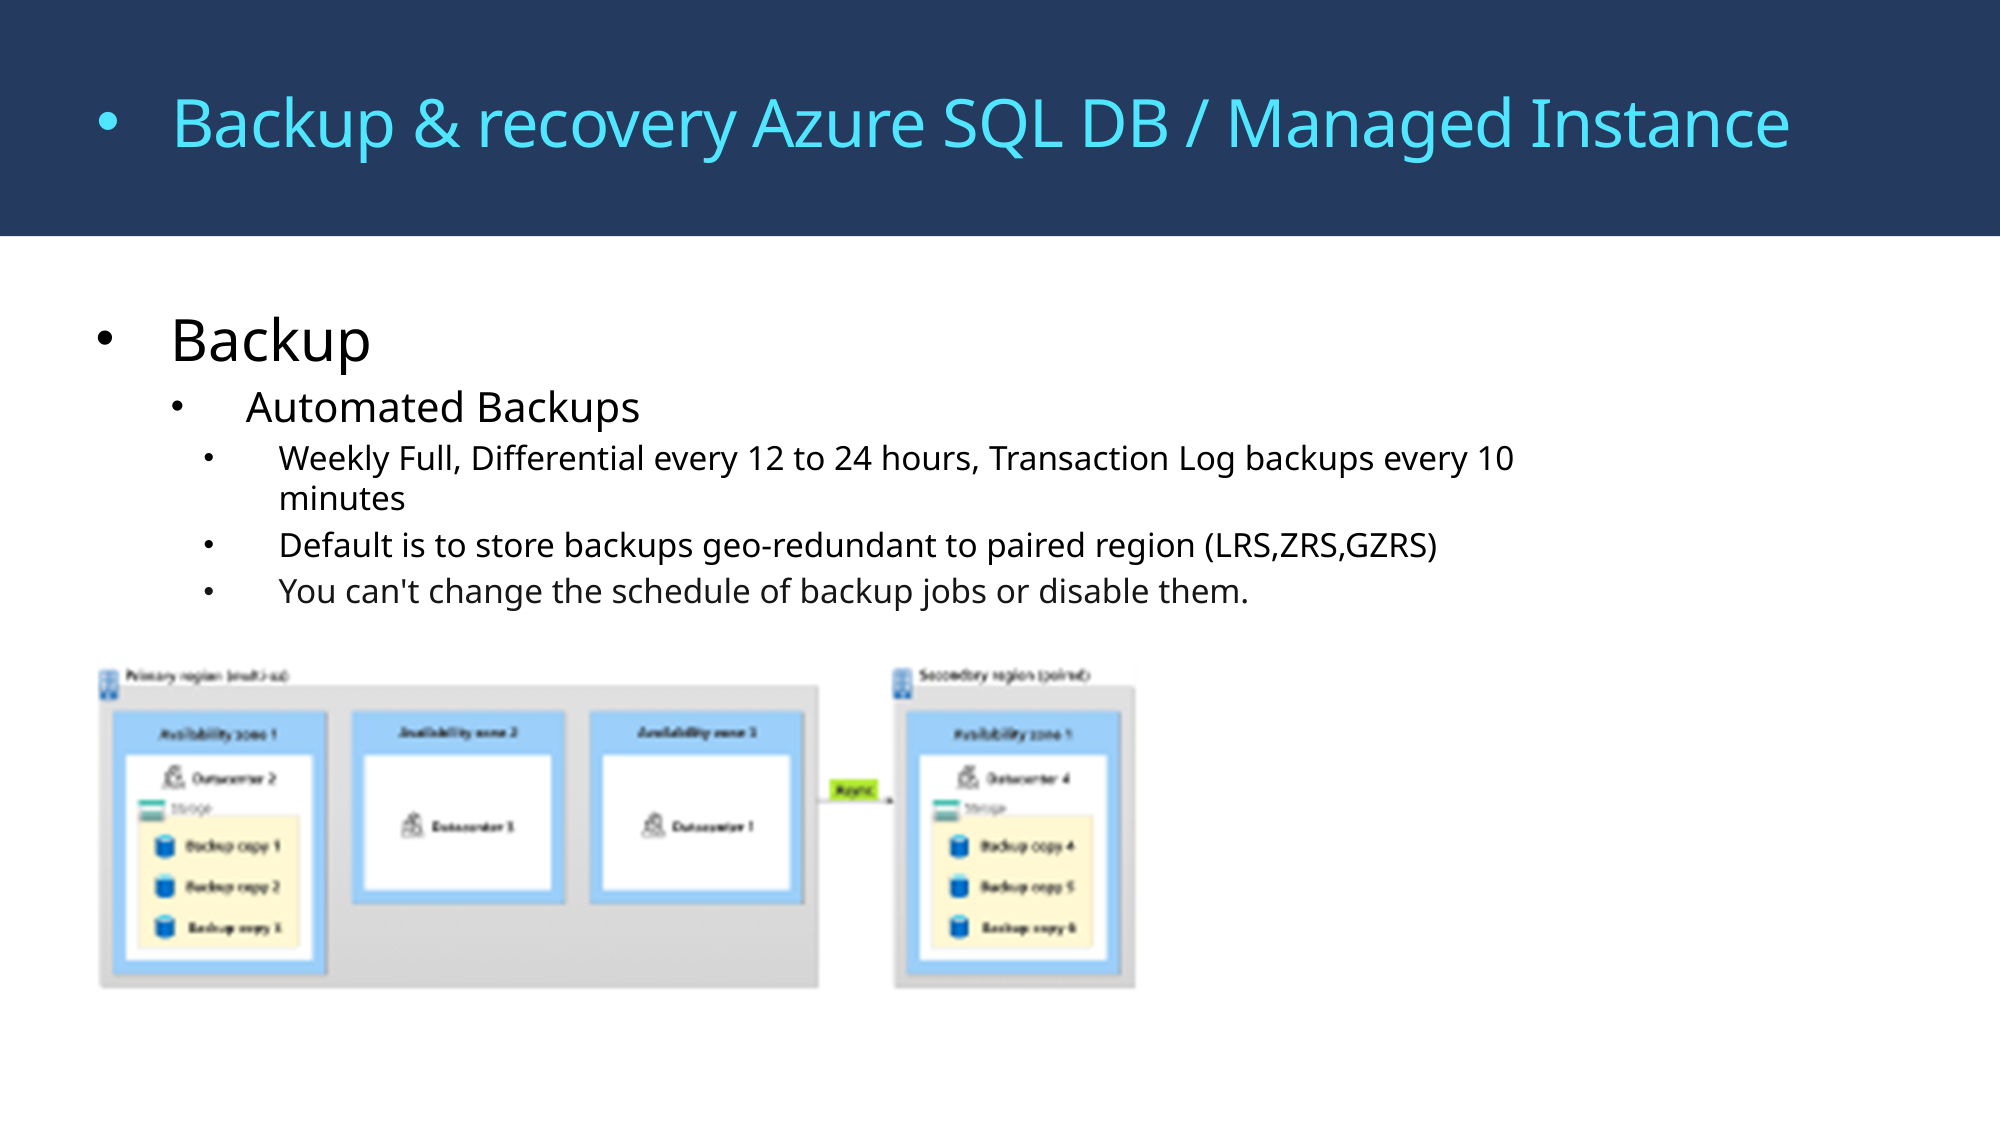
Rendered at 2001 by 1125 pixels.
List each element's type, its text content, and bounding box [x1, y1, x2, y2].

picture [95, 664, 1140, 992]
title Backup & recovery Azure SQL DB / Managed Instance [96, 80, 1904, 161]
list Backup Automated Backups Weekly Full, Differential every 12 to 24 hours, Transaction Log backups every 10 minutes Default is to store backups geo-redundant to paired region (LRS,ZRS,GZRS) You can't change the schedule of backup jobs or disable them. [95, 302, 1636, 749]
